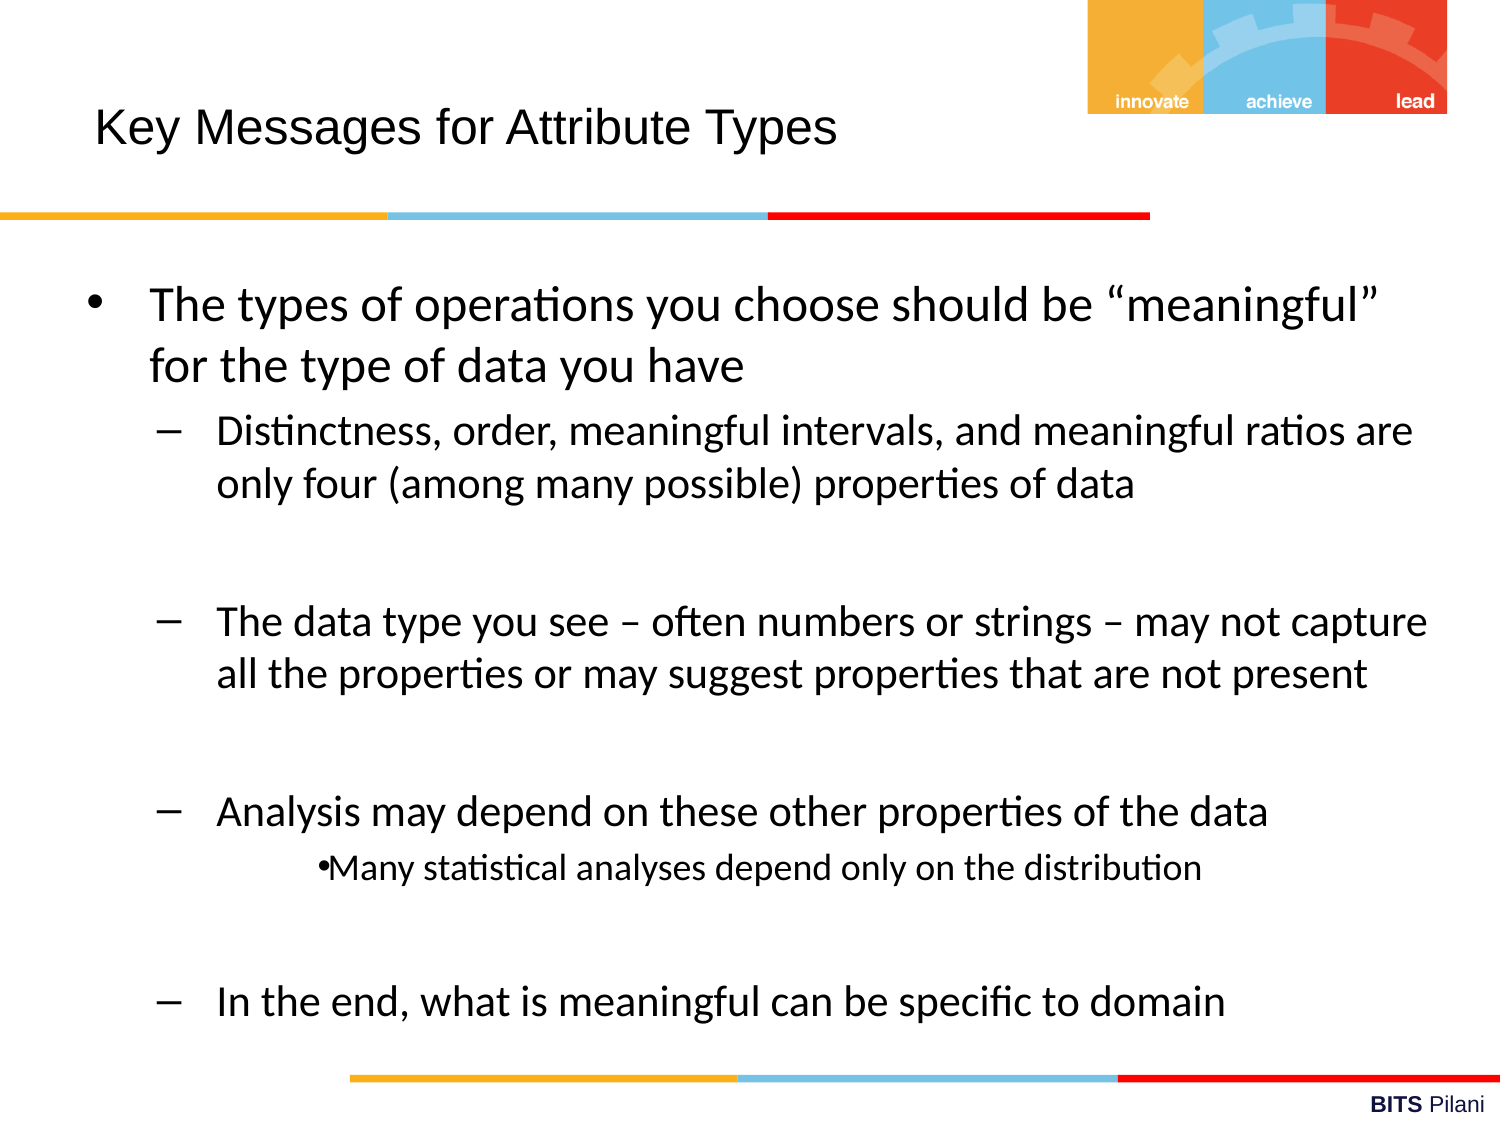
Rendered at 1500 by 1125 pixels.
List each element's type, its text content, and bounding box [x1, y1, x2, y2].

title Key Messages for Attribute Types [79, 87, 1438, 175]
list The types of operations you choose should be “meaningful” for the type of data you have Distinctness, order, meaningful intervals, and meaningful ratios are only four (among many possible) properties of data The data type you see – often numbers or strings – may not capture all the properties or may suggest properties that are not present Analysis may depend on these other properties of the data Many statistical analyses depend only on the distribution In the end, what is meaningful can be specific to domain [67, 215, 1450, 1066]
picture [1087, 0, 1448, 114]
